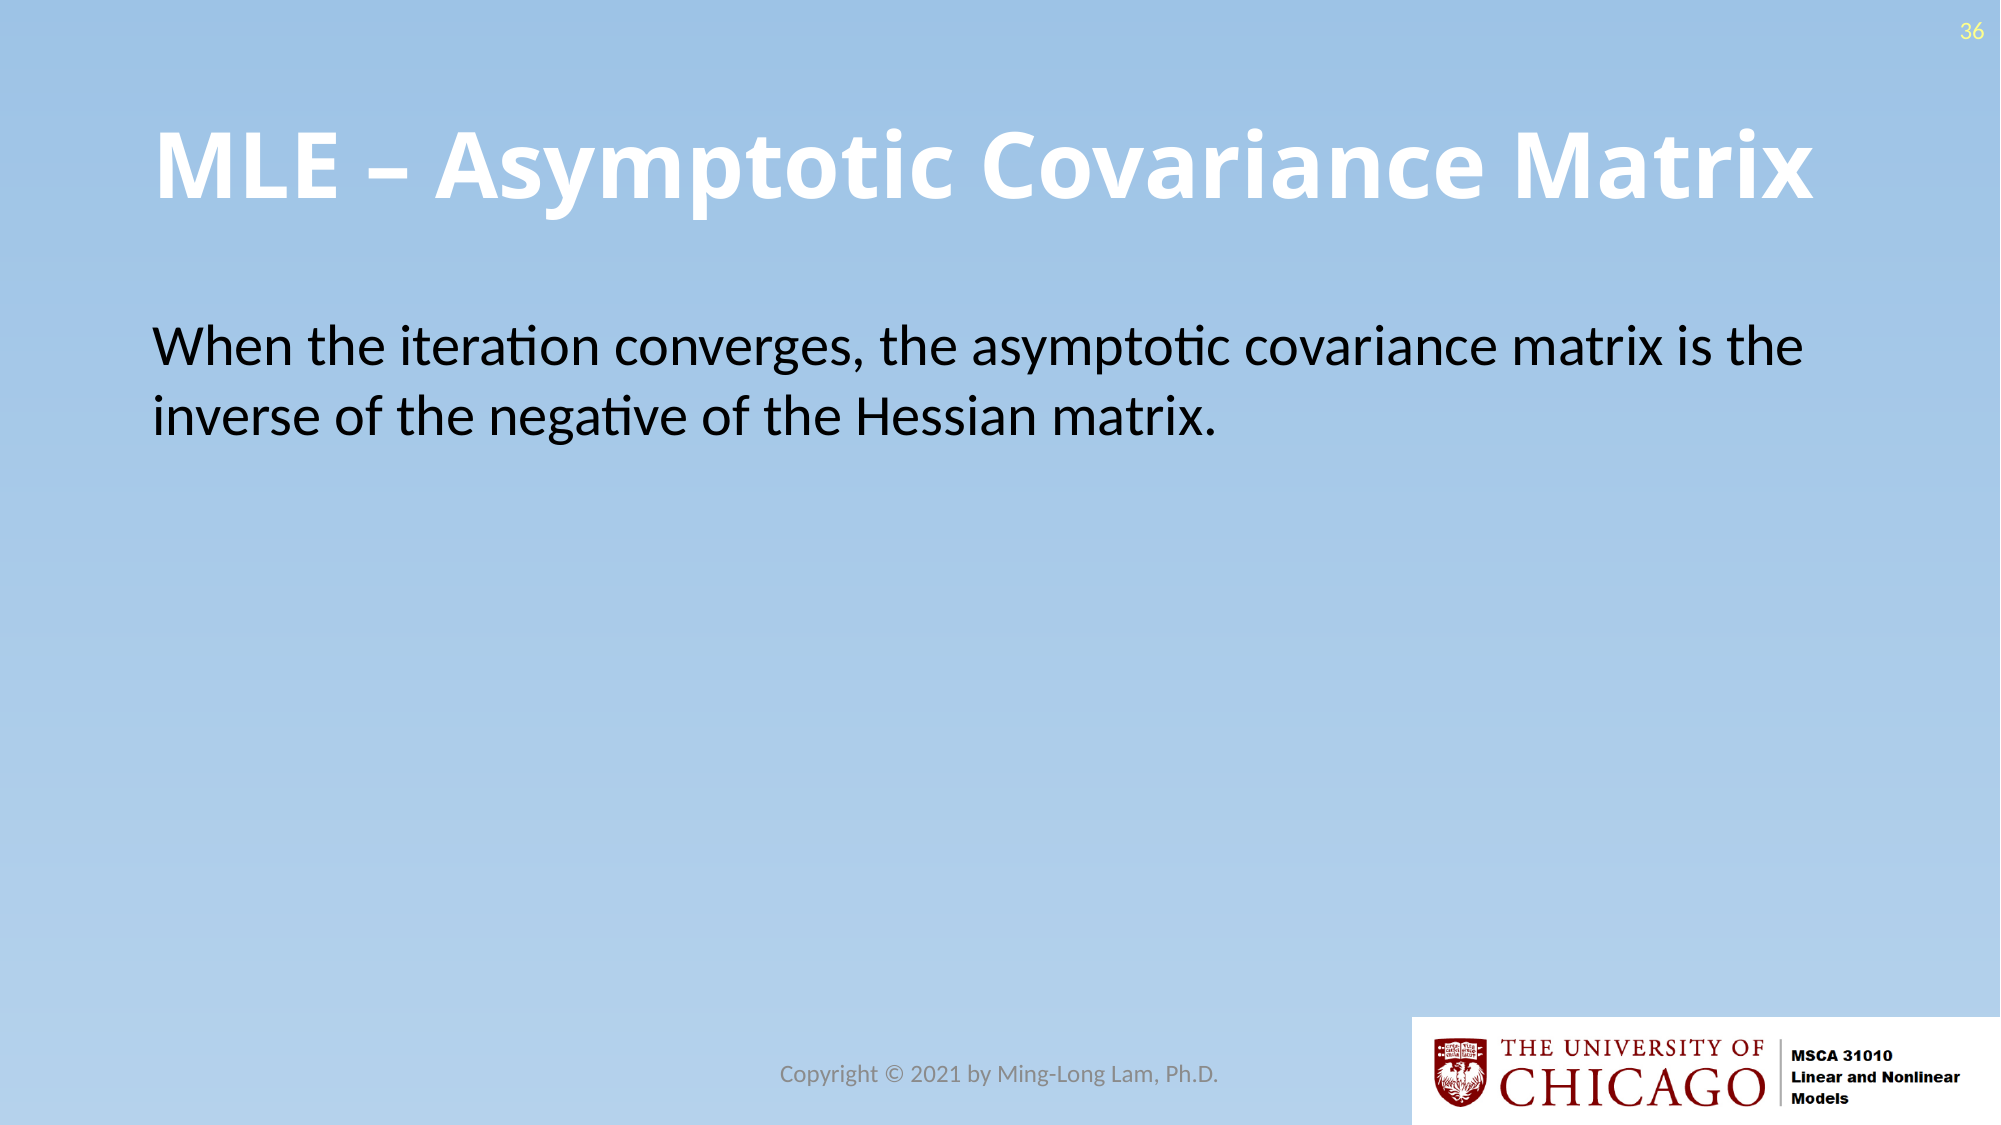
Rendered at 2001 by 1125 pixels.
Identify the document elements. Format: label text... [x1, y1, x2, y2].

picture [1412, 1017, 2000, 1125]
footer Copyright © 2021 by Ming-Long Lam, Ph.D. [662, 1042, 1338, 1103]
slide_number 36 [1550, 0, 2000, 60]
title MLE – Asymptotic Covariance Matrix [137, 59, 1863, 278]
